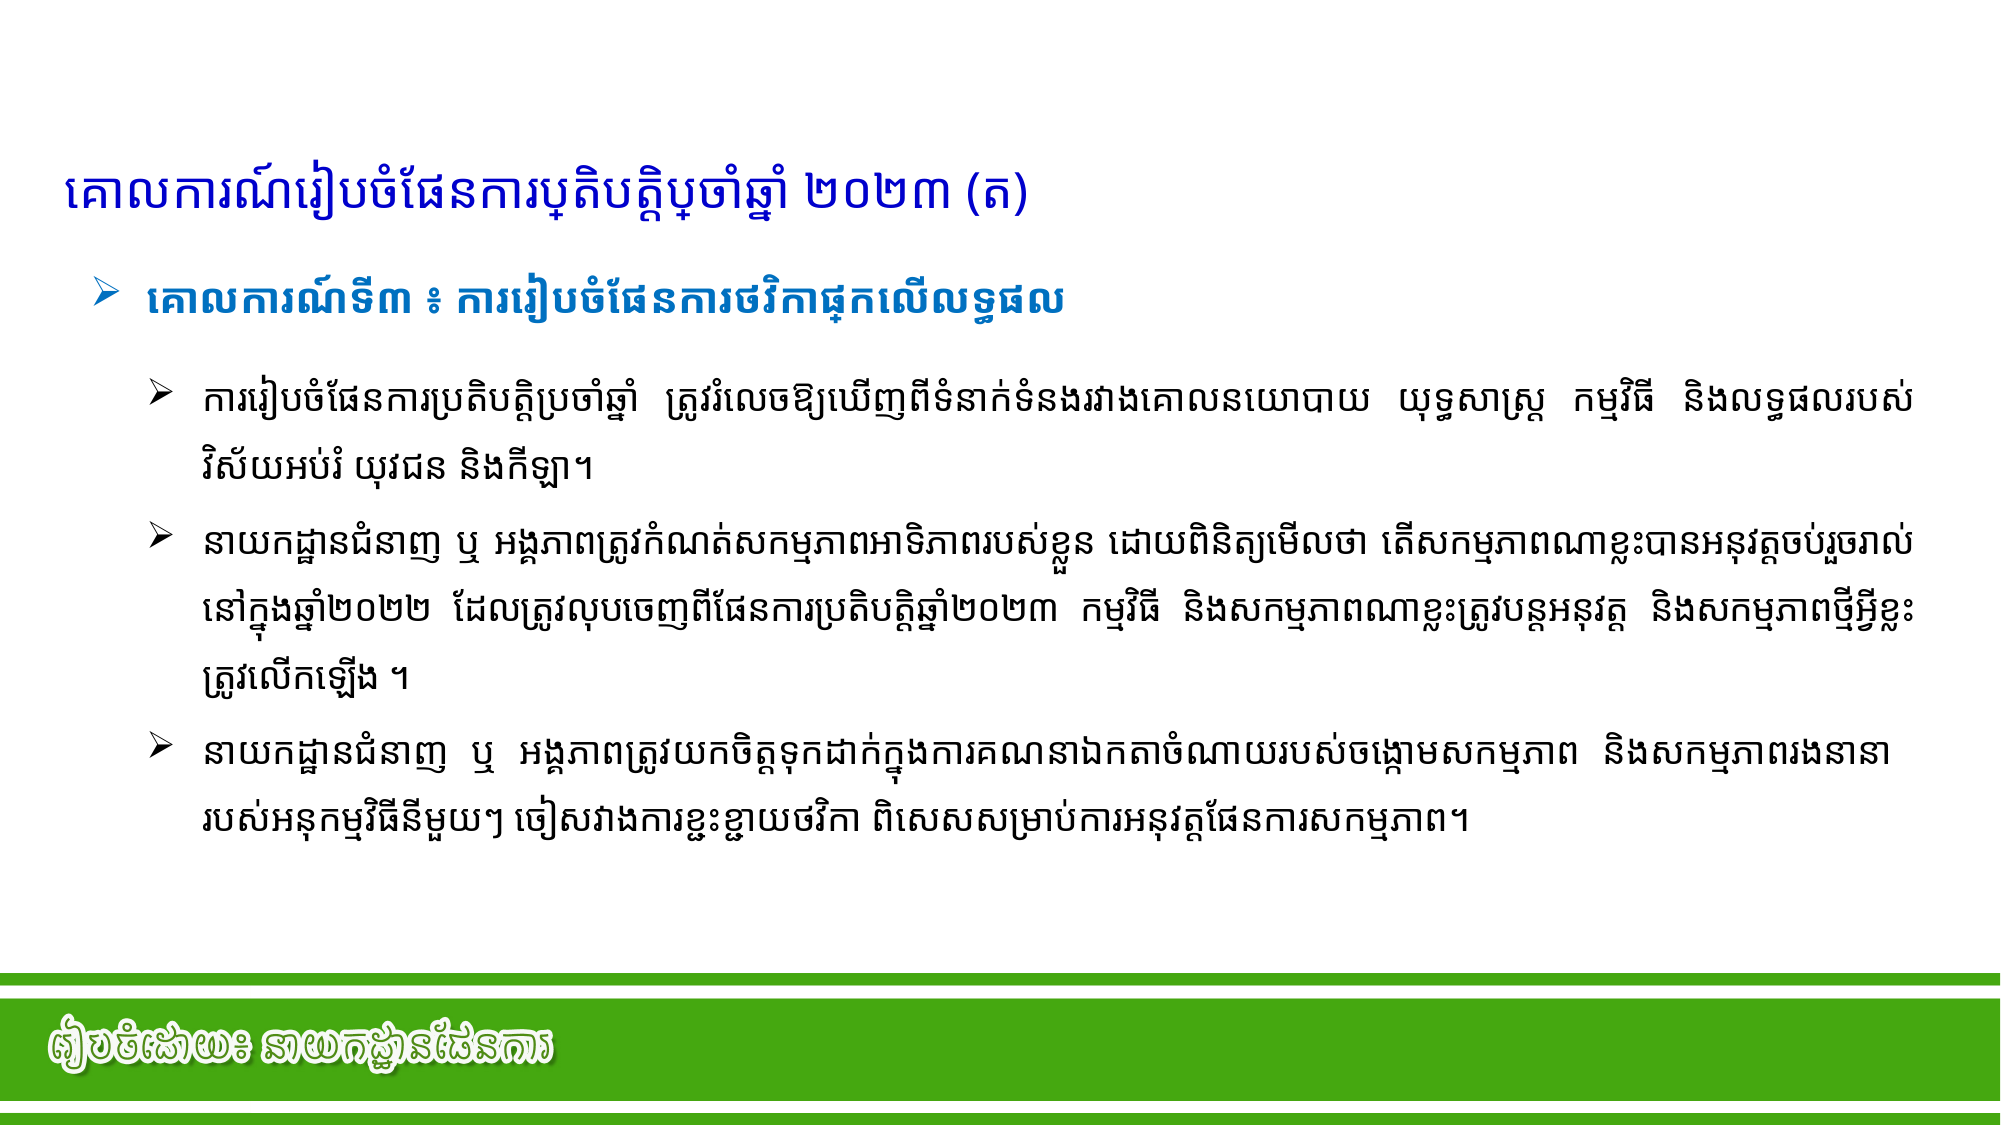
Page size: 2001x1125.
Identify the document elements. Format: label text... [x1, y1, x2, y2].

text_box គោលការណ៍ទី៣ ៖ ការរៀបចំផែនការថវិកាផ្អែកលើលទ្ធផល ​ការរៀបចំផែនការប្រតិបត្តិប្រចាំឆ្នាំ ត្រូវរំលេចឱ្យឃើញពីទំនាក់ទំនងរវាងគោលនយោបាយ យុទ្ធសាស្រ្ត កម្មវិធី និងលទ្ធផលរបស់វិស័យអប់រំ យុវជន និងកីឡា។ នាយកដ្ឋានជំនាញ ឬ អង្គភាពត្រូវកំណត់សកម្មភាពអាទិភាពរបស់ខ្លួន ដោយពិនិត្យមើលថា តើសកម្មភាព​ណាខ្លះ​​បាន​អនុវត្ត​ចប់រួចរាល់​នៅ​ក្នុ​ង​ឆ្នាំ២០២២ ដែលត្រូវលុប​ចេញ​ពី​ផែនការ​ប្រតិបត្តិ​ឆ្នាំ​​២០២៣ កម្មវិធី និងសកម្មភាព​​​ណាខ្លះត្រូវបន្តអនុវត្ត និងសកម្មភាពថ្មីអ្វីខ្លះត្រូវលើកឡើង ។ នាយកដ្ឋាន​ជំនាញ ឬ អង្គភាព​ត្រូវយក​ចិត្ត​ទុក​ដាក់​​ក្នុងការ​គណនា​​​ឯកតា​ចំណាយរបស់​ចង្កោមសកម្មភាព​​ និង​សកម្មភាព​រងនានា ​​របស់អនុកម្មវិធីនីមួយៗ ចៀស​វាង​ការ​ខ្ជះខ្ជាយថវិកា ពិសេស​​​សម្រាប់​ការអនុវត្ត​​ផែនការ​សកម្មភាព។ [74, 239, 1930, 930]
picture [0, 0, 2001, 1125]
text_box គោលការណ៍រៀបចំផែនការប្រតិបត្តិប្រចាំឆ្នាំ ២០២៣ (ត) [49, 104, 1922, 272]
